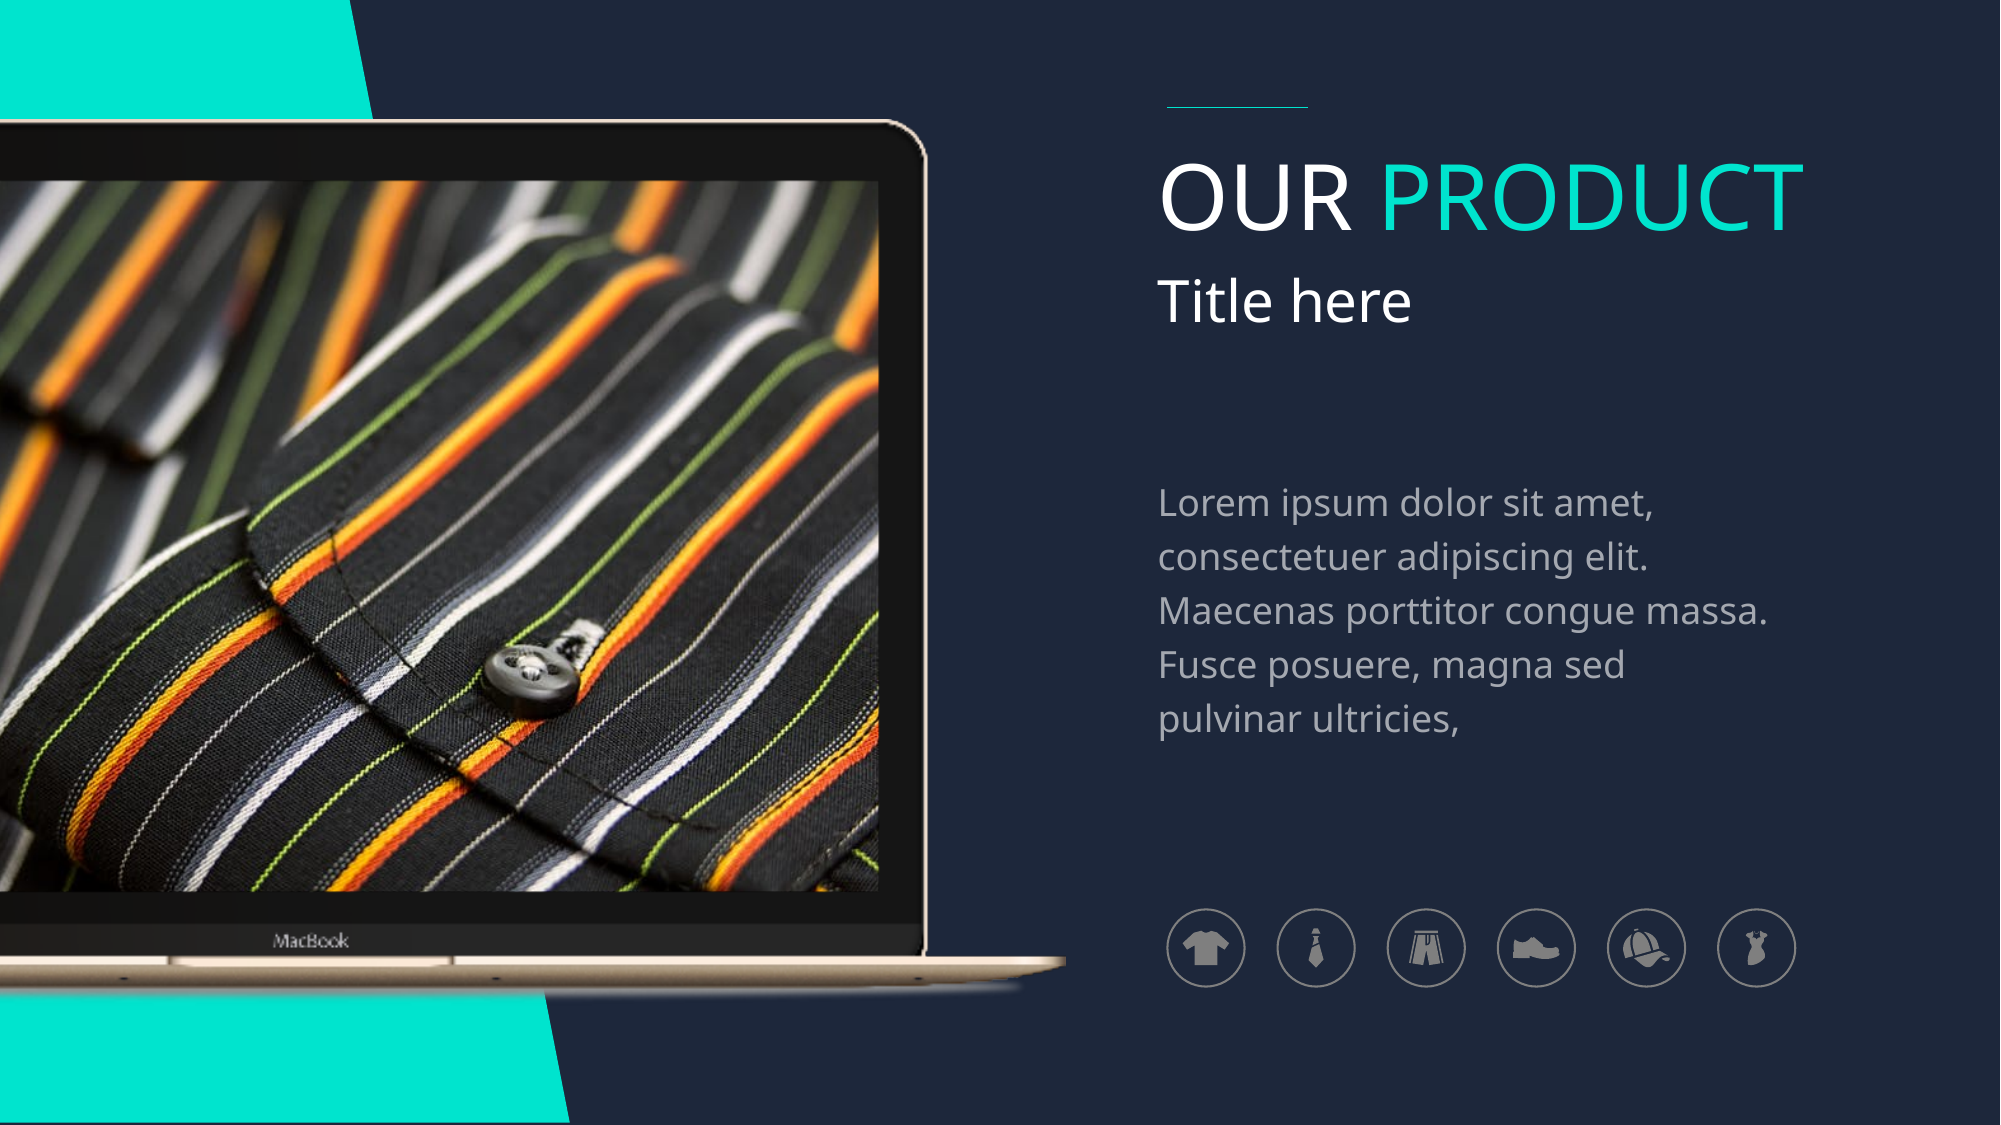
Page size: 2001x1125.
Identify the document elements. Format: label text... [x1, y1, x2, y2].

text_box Title here [1143, 257, 1674, 342]
text_box Lorem ipsum dolor sit amet, consectetuer adipiscing elit. Maecenas porttitor congue massa. Fusce posuere, magna sed pulvinar ultricies, [1143, 462, 1796, 748]
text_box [1167, 909, 1245, 987]
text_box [1497, 909, 1575, 987]
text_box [1387, 909, 1465, 987]
text_box [0, 1006, 572, 1124]
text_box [1277, 909, 1355, 987]
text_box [1607, 909, 1686, 987]
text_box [0, 119, 1066, 1006]
text_box OUR PRODUCT [1143, 130, 1880, 256]
text_box [0, 0, 374, 119]
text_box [1718, 909, 1796, 987]
